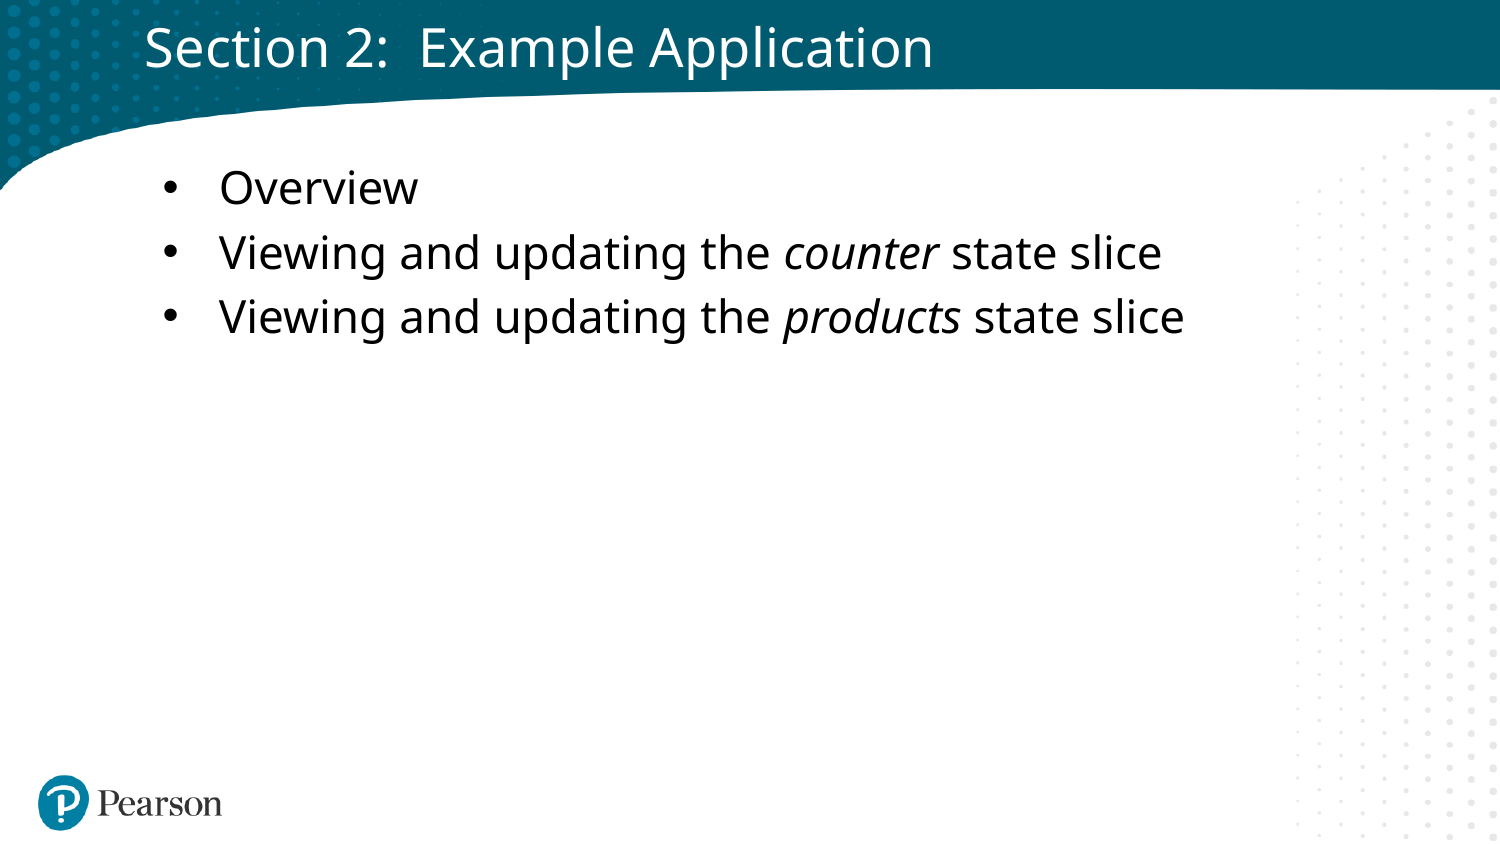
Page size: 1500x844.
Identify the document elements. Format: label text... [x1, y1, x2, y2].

title Section 2: Example Application [130, 6, 1450, 98]
picture [0, 90, 1500, 844]
list Overview Viewing and updating the counter state slice Viewing and updating the products state slice [147, 151, 1351, 766]
